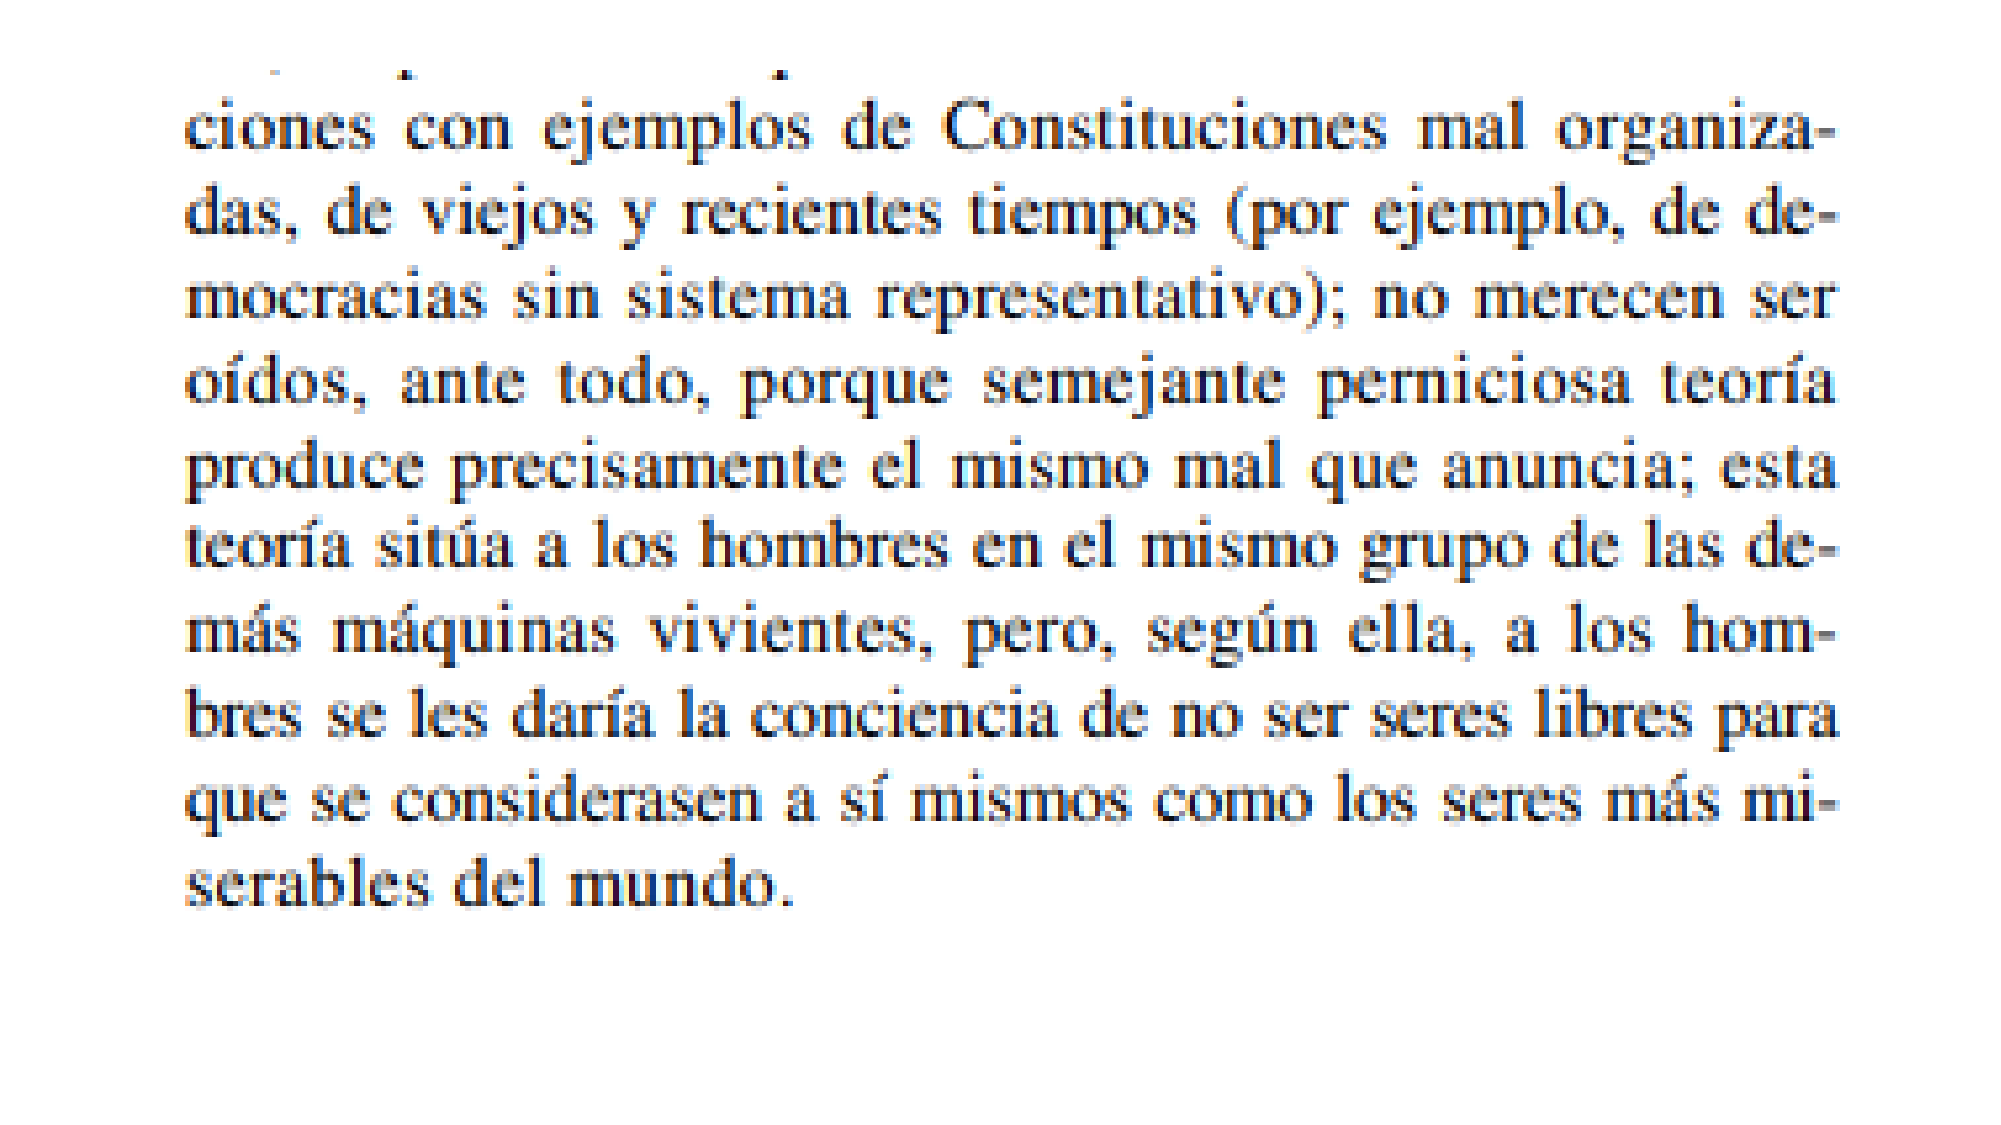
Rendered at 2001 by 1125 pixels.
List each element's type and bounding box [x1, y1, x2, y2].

picture [138, 70, 1862, 933]
